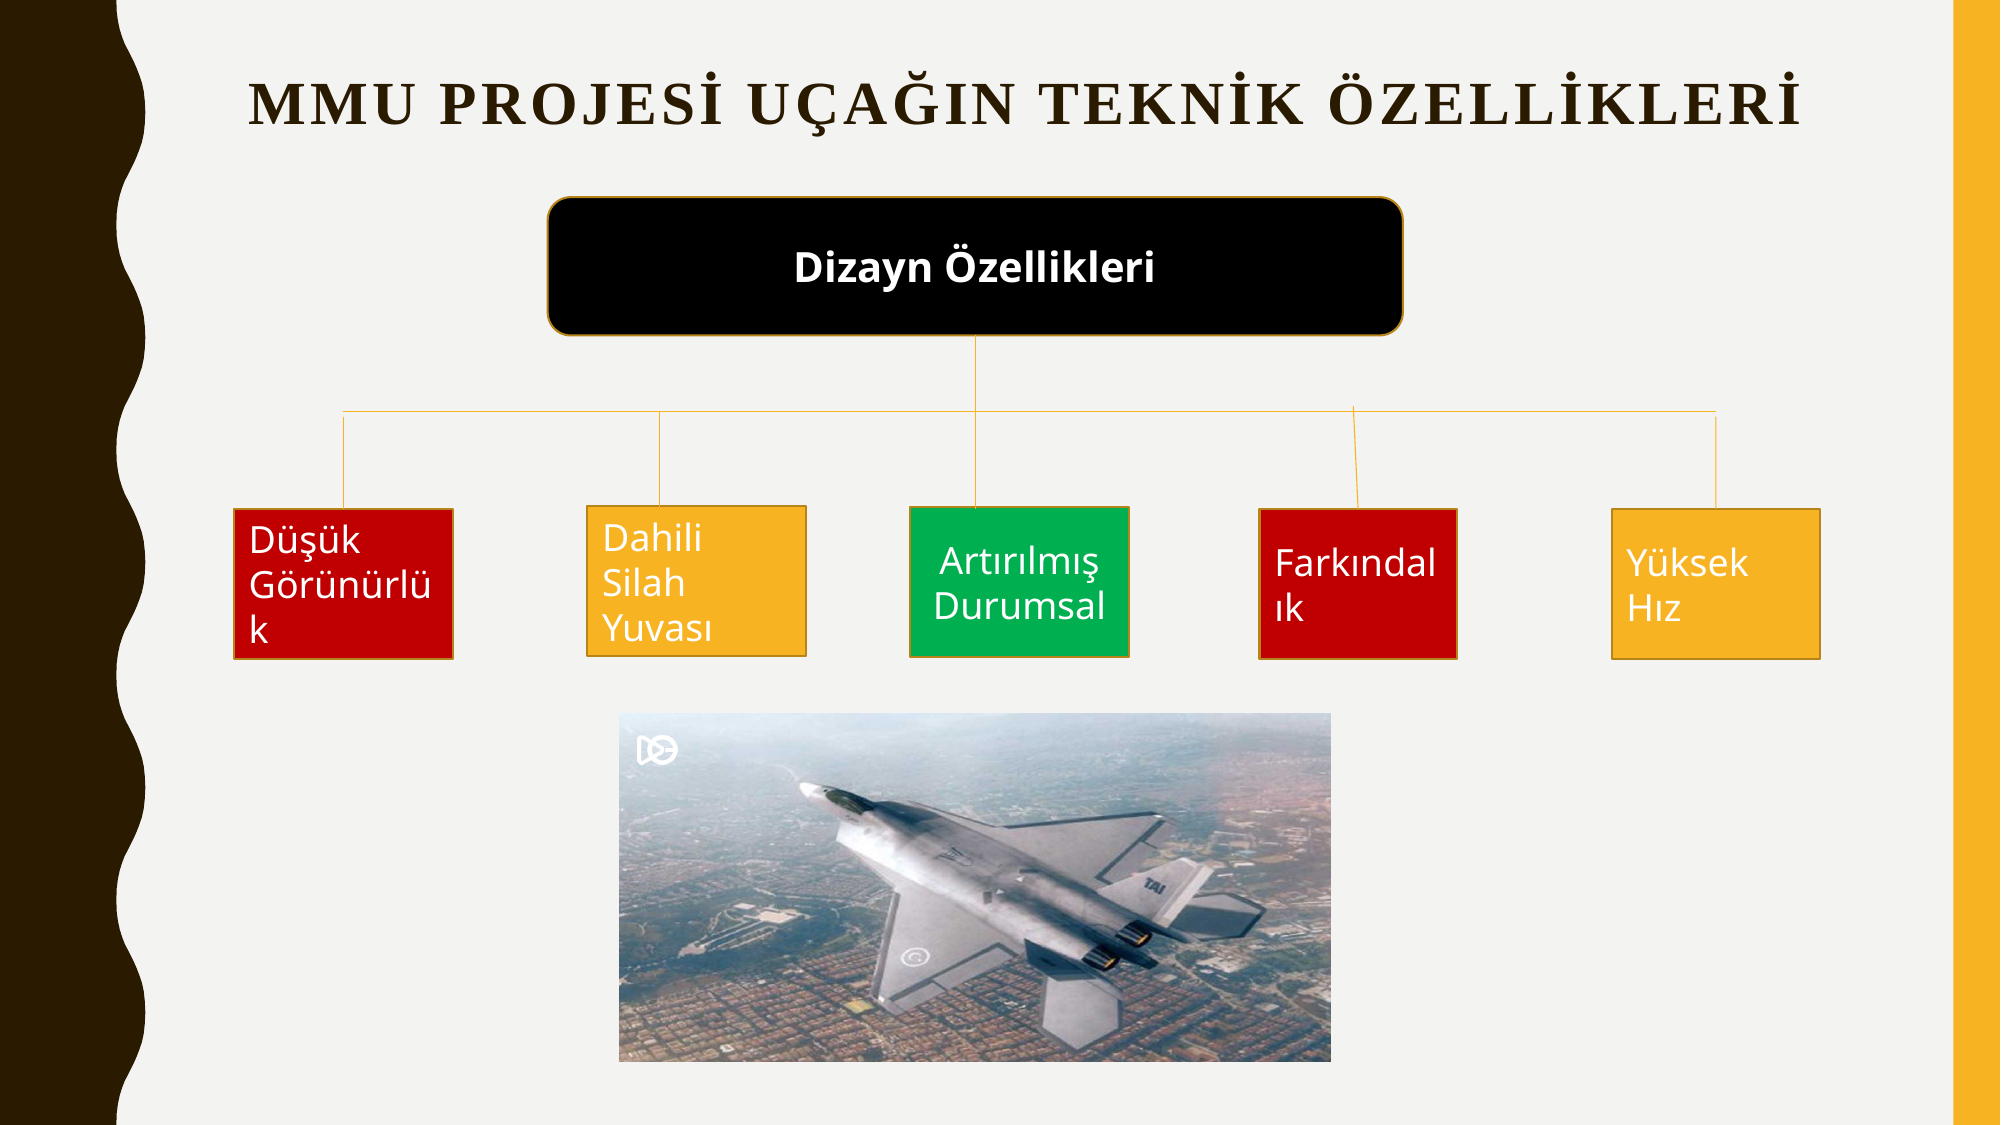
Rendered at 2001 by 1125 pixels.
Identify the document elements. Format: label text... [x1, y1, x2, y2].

text_box Farkındalık [1258, 508, 1458, 660]
text_box Düşük Görünürlük [233, 508, 454, 660]
title MMU Projesi uçağın teknik özellikleri [214, 63, 1905, 203]
text_box Dizayn Özellikleri [546, 196, 1404, 337]
text_box Artırılmış Durumsal [909, 506, 1130, 658]
text_box Dahili Silah Yuvası [586, 505, 807, 657]
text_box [1353, 405, 1359, 509]
text_box Yüksek Hız [1611, 508, 1821, 660]
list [619, 713, 1331, 1062]
